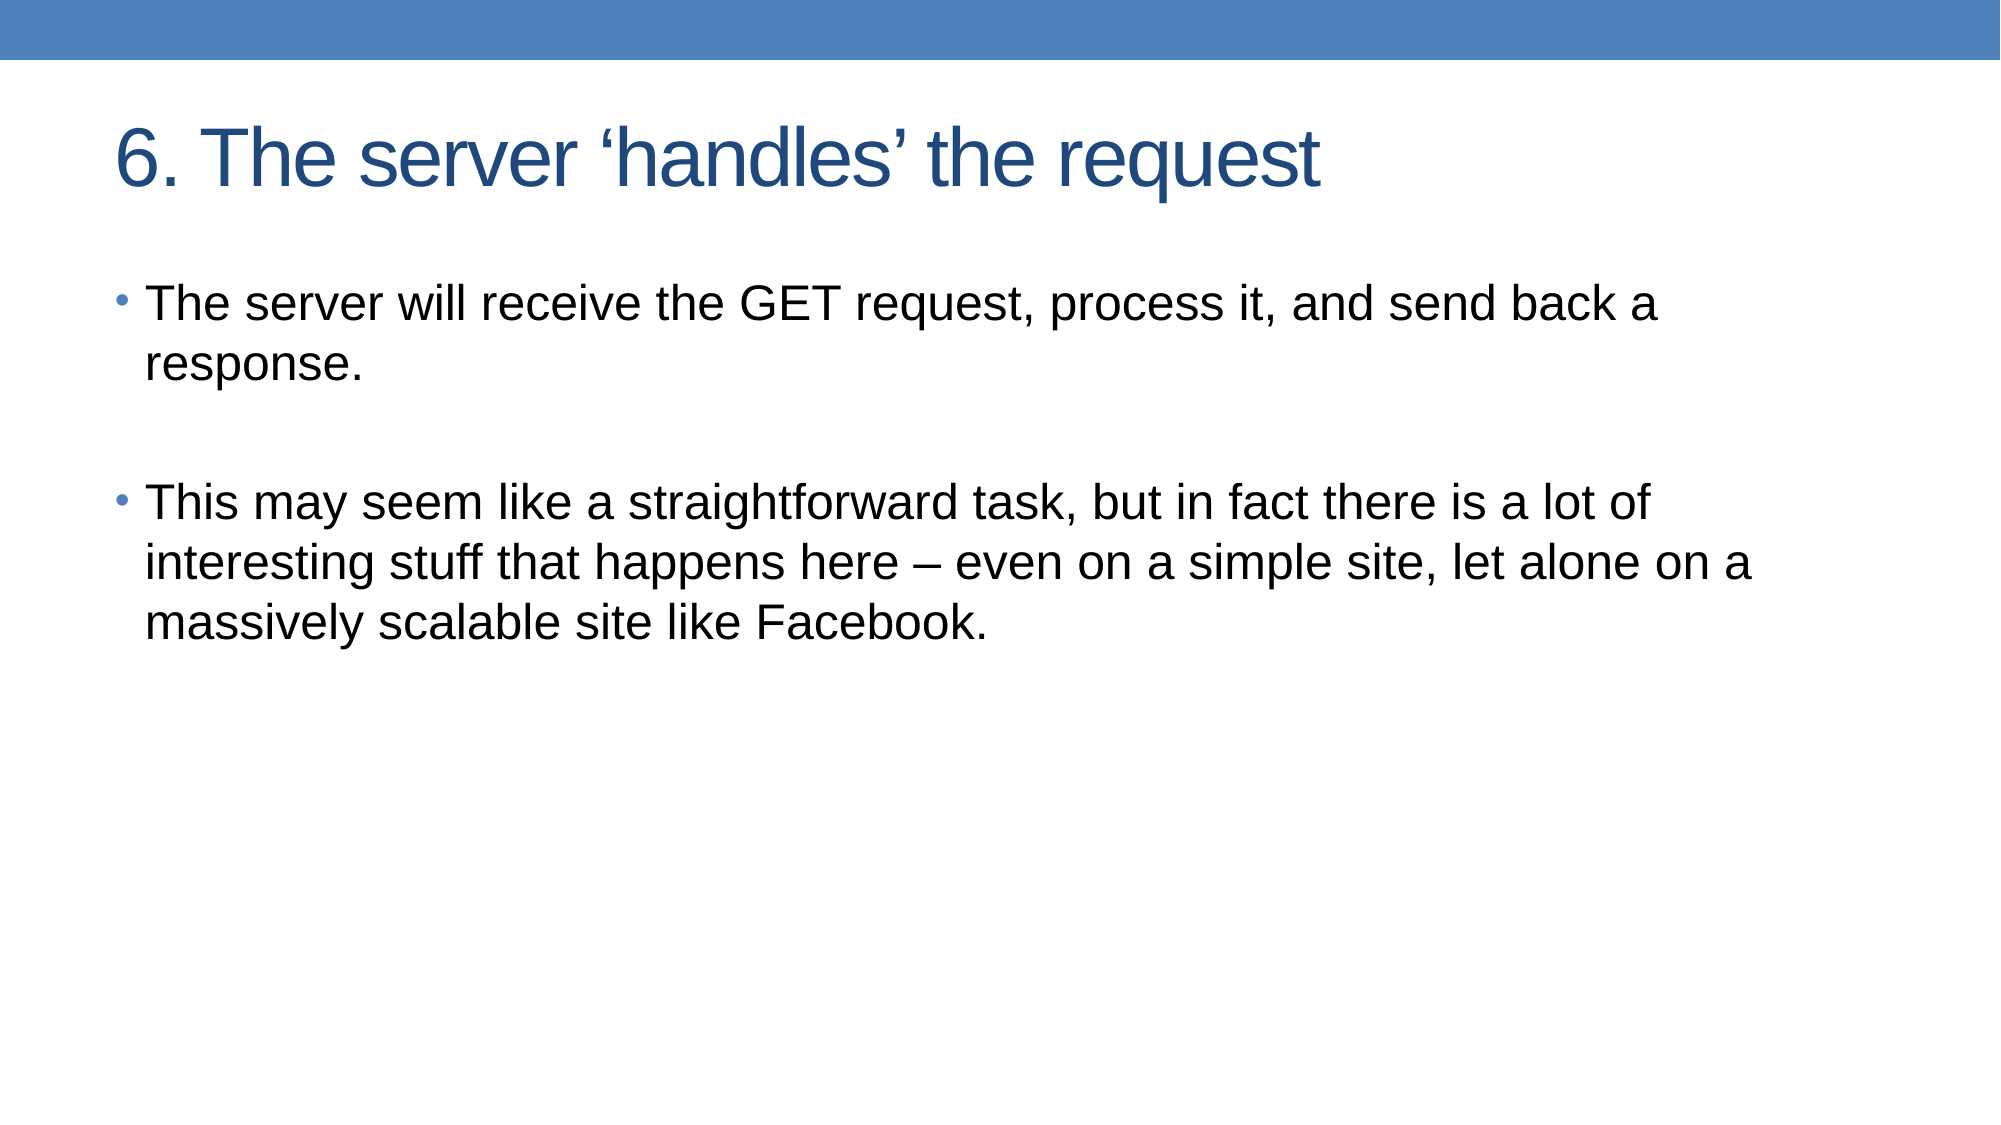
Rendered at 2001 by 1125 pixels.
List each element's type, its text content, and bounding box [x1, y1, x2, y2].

list The server will receive the GET request, process it, and send back a response. This may seem like a straightforward task, but in fact there is a lot of interesting stuff that happens here – even on a simple site, let alone on a massively scalable site like Facebook. [99, 262, 1900, 1063]
title 6. The server ‘handles’ the request [99, 71, 1900, 235]
